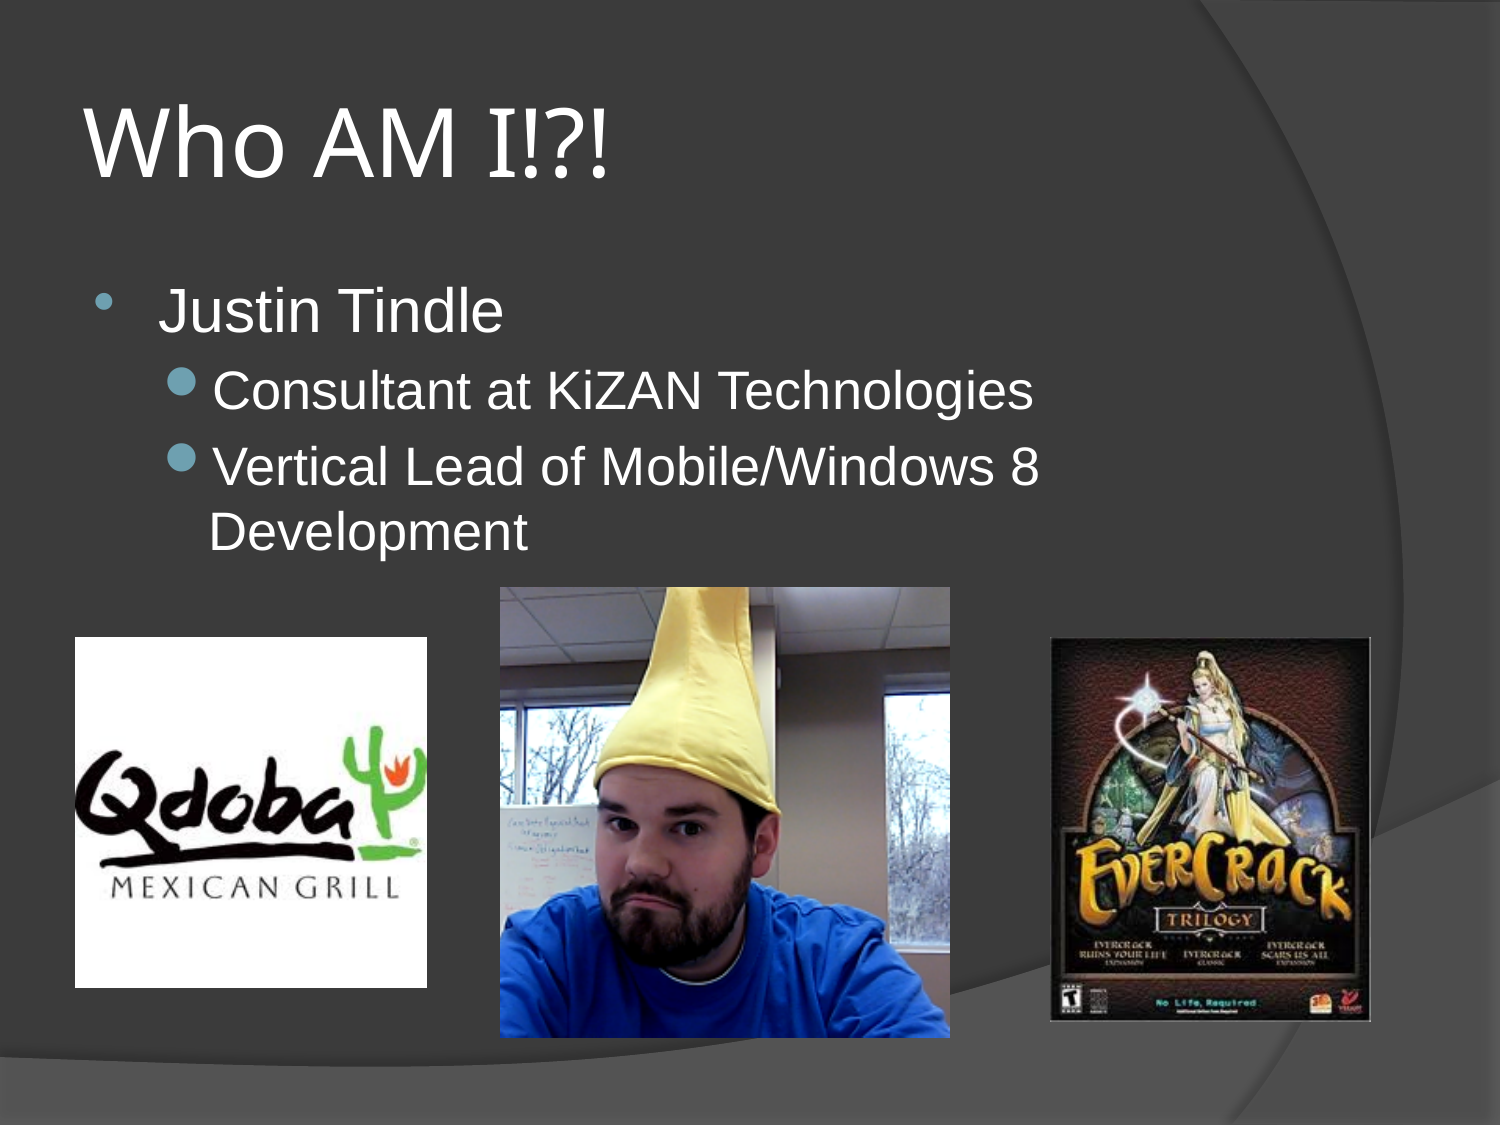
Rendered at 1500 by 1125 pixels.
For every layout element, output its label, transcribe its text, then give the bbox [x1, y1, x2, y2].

picture [1049, 637, 1371, 1023]
list Justin Tindle Consultant at KiZAN Technologies Vertical Lead of Mobile/Windows 8 Development [75, 262, 1300, 1005]
picture [499, 587, 951, 1038]
picture [74, 637, 427, 988]
title Who AM I!?! [75, 45, 1300, 233]
